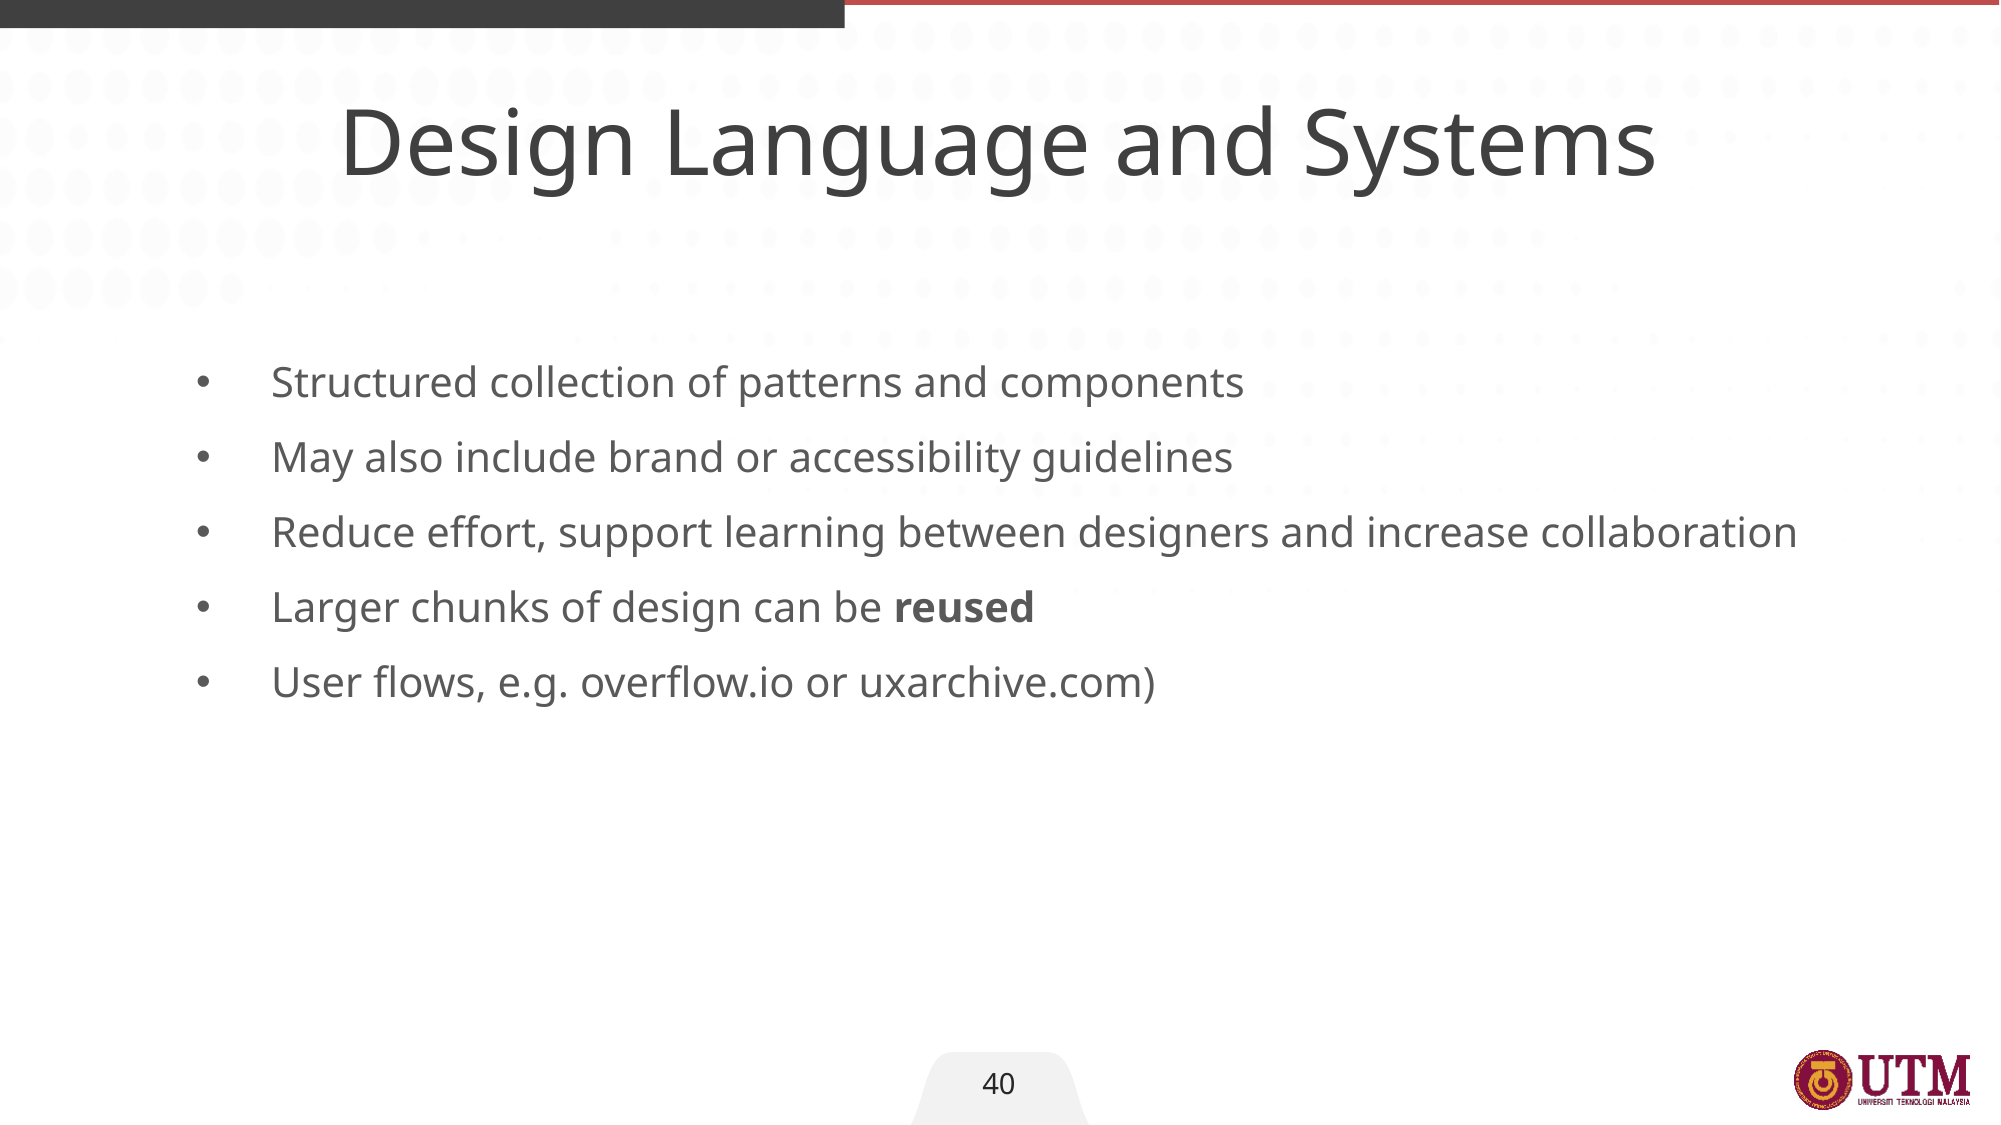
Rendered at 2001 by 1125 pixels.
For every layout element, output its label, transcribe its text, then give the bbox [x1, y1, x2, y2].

slide_number 40 [774, 1055, 1225, 1116]
picture [0, 0, 2001, 645]
picture [1794, 1050, 1970, 1110]
text_box Structured collection of patterns and components May also include brand or accessibility guidelines Reduce effort, support learning between designers and increase collaboration Larger chunks of design can be reused User flows, e.g. overflow.io or uxarchive.com) [181, 323, 1817, 789]
text_box Design Language and Systems [158, 76, 1840, 202]
